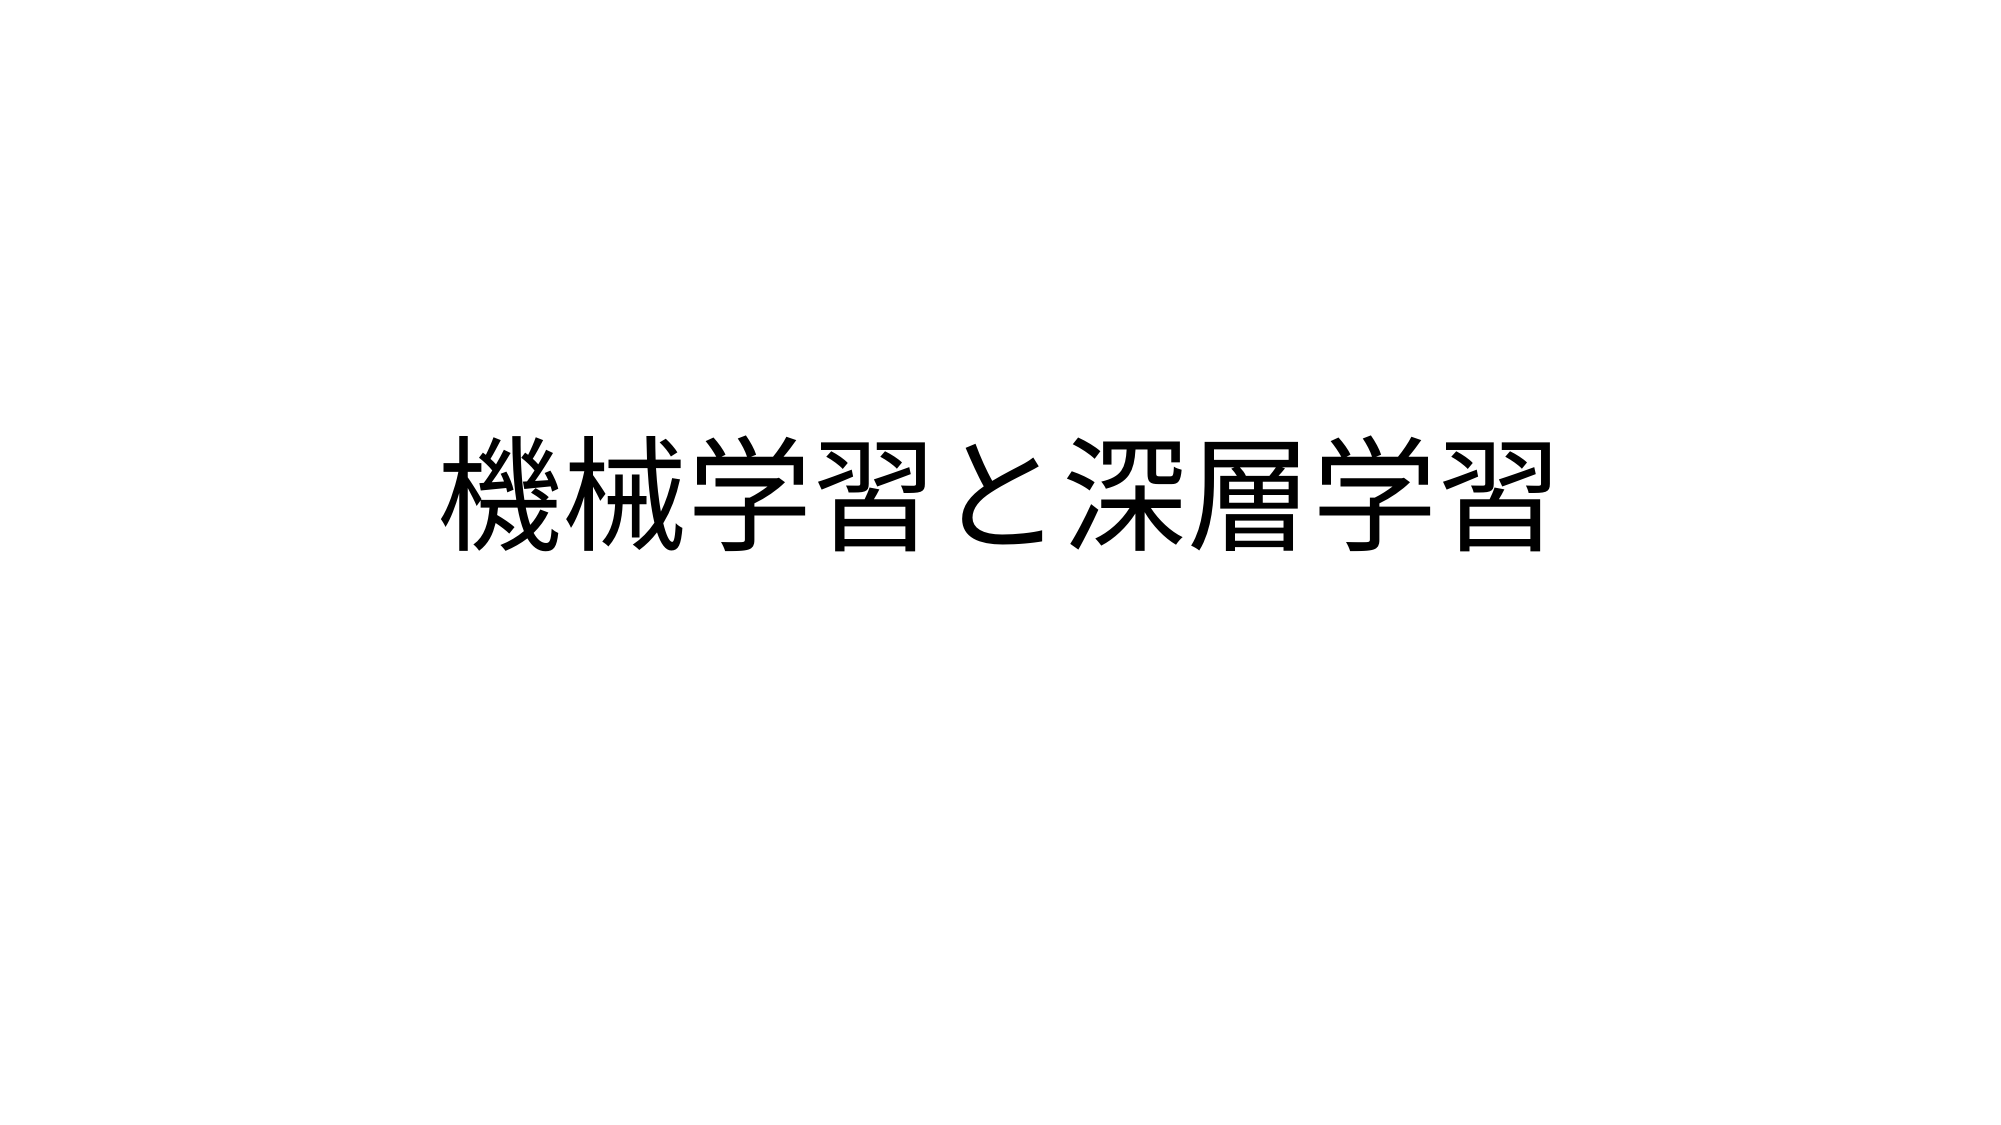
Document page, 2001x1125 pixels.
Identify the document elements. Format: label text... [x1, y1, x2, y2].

title 機械学習と深層学習 [249, 184, 1750, 576]
